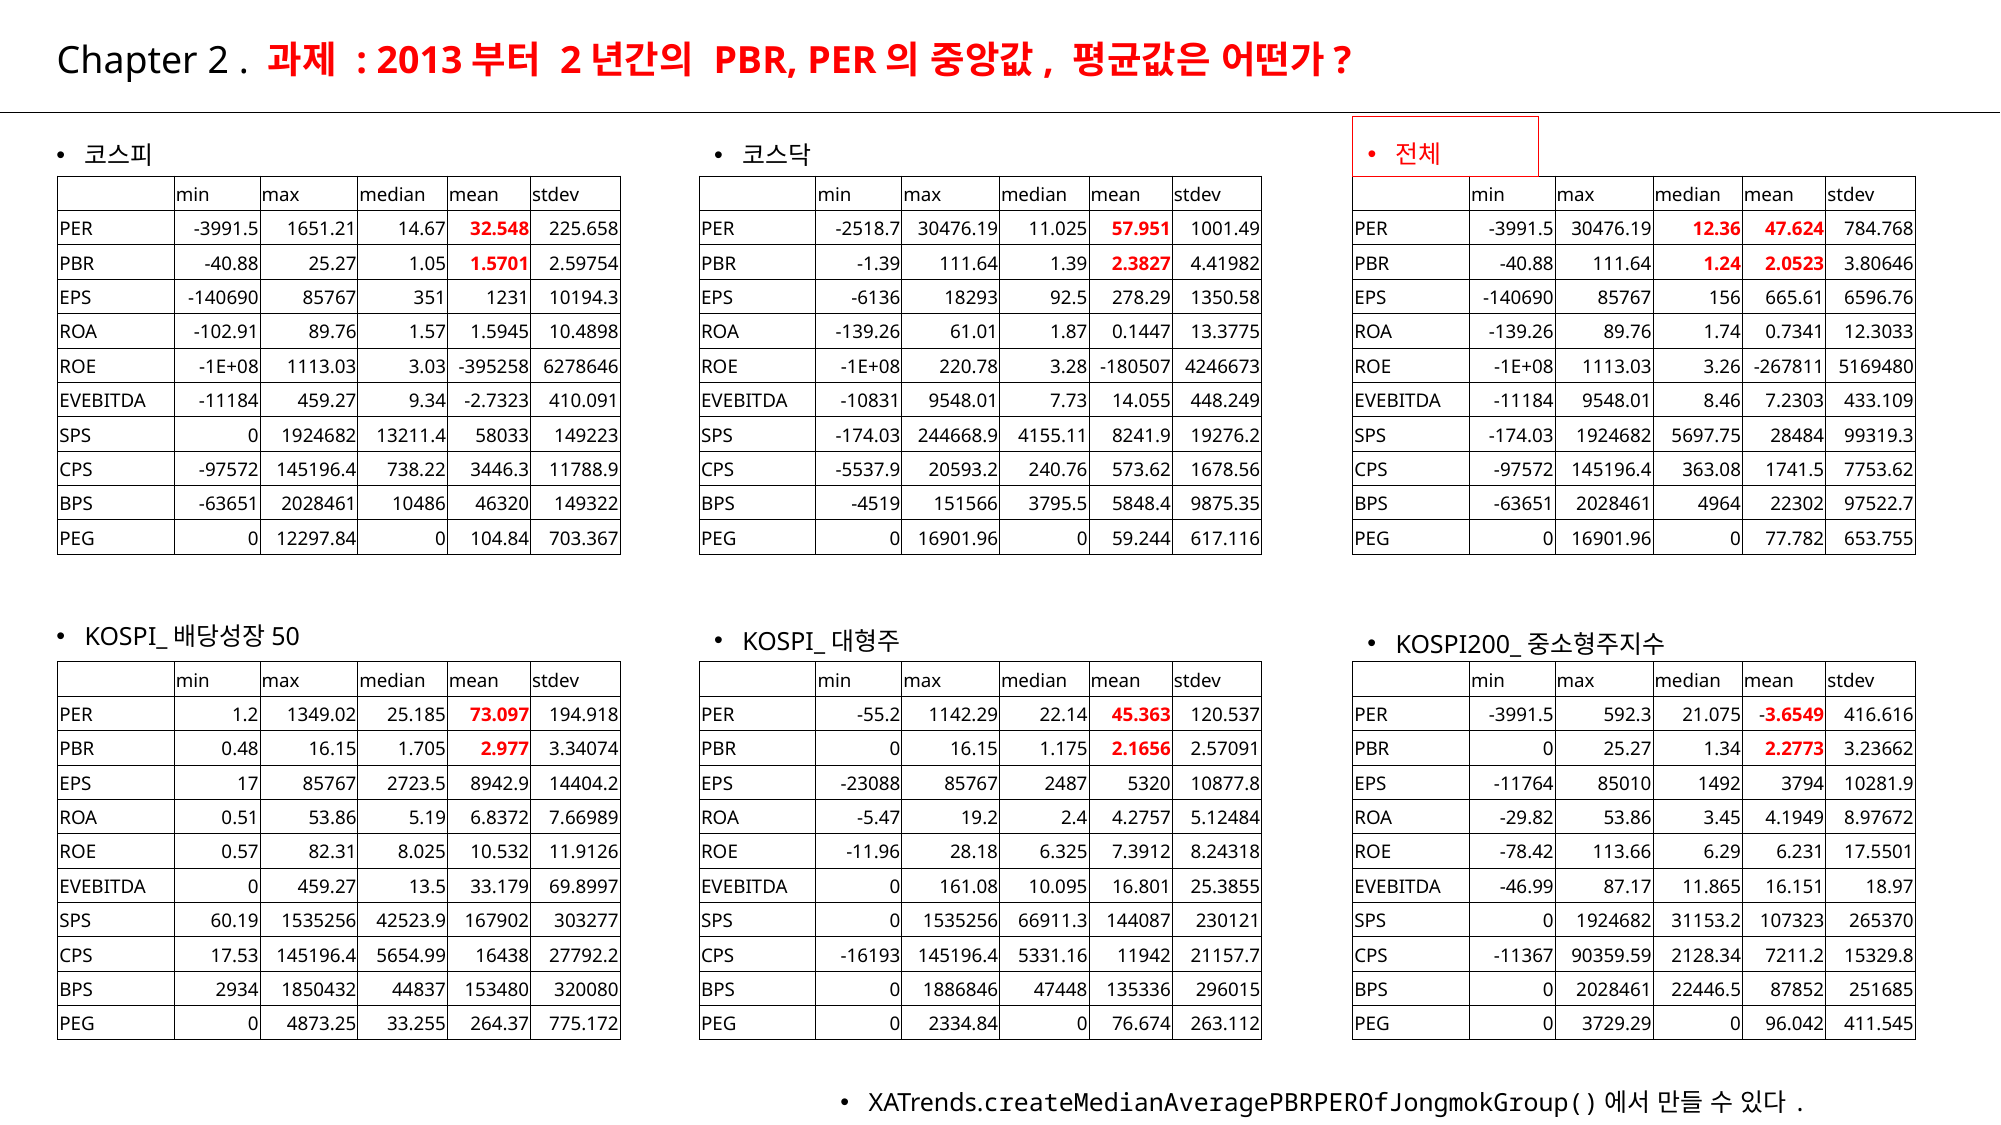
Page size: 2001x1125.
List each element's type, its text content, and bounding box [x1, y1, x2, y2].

table_cell CPS [58, 452, 174, 485]
table_cell 2487 [1000, 766, 1089, 799]
table_cell 19276.2 [1173, 417, 1261, 451]
table_cell 9548.01 [1556, 383, 1653, 416]
table_cell 15329.8 [1826, 937, 1915, 971]
table_cell 33.179 [448, 869, 530, 902]
table_cell 9875.35 [1173, 486, 1261, 519]
table_header max [261, 662, 357, 696]
table_cell -2.7323 [448, 383, 530, 416]
table_cell 0.7341 [1743, 314, 1825, 348]
table_cell 8942.9 [448, 766, 530, 799]
table_cell 107323 [1743, 903, 1825, 936]
table_header median [1000, 663, 1089, 696]
text_box KOSPI200_중소형주지수 [1352, 605, 1811, 666]
table_cell 6596.76 [1826, 280, 1915, 313]
table_cell -40.88 [1470, 245, 1555, 279]
table_cell 1651.21 [261, 211, 357, 244]
table_cell 0 [1470, 972, 1555, 1005]
table_cell 45.363 [1090, 697, 1172, 730]
table_cell 7.3912 [1090, 834, 1172, 868]
table_cell 61.01 [902, 314, 999, 348]
table_cell 0 [816, 520, 901, 554]
table_cell ROE [1353, 349, 1469, 382]
table_cell 3794 [1743, 766, 1825, 799]
table_cell 8.025 [358, 834, 447, 868]
table_cell EVEBITDA [1353, 383, 1469, 416]
table_cell 0 [1654, 520, 1742, 554]
table_cell 85767 [261, 766, 357, 799]
table_cell 363.08 [1654, 452, 1742, 485]
table_cell -1E+08 [816, 349, 901, 382]
table_cell 82.31 [261, 834, 357, 868]
table_cell 96.042 [1743, 1006, 1825, 1039]
table_cell -395258 [448, 349, 530, 382]
table_cell ROA [58, 800, 174, 833]
table_cell -29.82 [1470, 800, 1555, 833]
table_cell 411.545 [1826, 1006, 1915, 1039]
table_cell ROE [58, 834, 174, 868]
table_cell -46.99 [1470, 869, 1555, 902]
table_cell 1850432 [261, 972, 357, 1005]
table_cell 1.05 [358, 245, 447, 279]
table_header stdev [1826, 662, 1915, 696]
table_cell 3.26 [1654, 349, 1742, 382]
table_cell 263.112 [1173, 1006, 1261, 1039]
table_cell 11.9126 [531, 834, 620, 868]
table_cell 111.64 [1556, 245, 1653, 279]
table_cell 8.97672 [1826, 800, 1915, 833]
table_header max [902, 177, 999, 210]
table_cell 0 [175, 520, 260, 554]
table_cell 7.2303 [1743, 383, 1825, 416]
table_header min [1470, 666, 1555, 696]
table_cell EVEBITDA [700, 383, 815, 416]
table_header [58, 177, 174, 210]
table_cell 1492 [1654, 766, 1742, 799]
table_cell 11788.9 [531, 452, 620, 485]
text_box KOSPI_배당성장50 [41, 598, 499, 659]
table_cell 5848.4 [1090, 486, 1172, 519]
table_cell EPS [700, 280, 815, 313]
table_cell 1142.29 [902, 697, 999, 730]
table_cell -2518.7 [816, 211, 901, 244]
table_cell 0 [816, 731, 901, 765]
table_cell 459.27 [261, 869, 357, 902]
table_cell -11184 [1470, 383, 1555, 416]
table_cell 0 [1000, 520, 1089, 554]
table_cell -180507 [1090, 349, 1172, 382]
table_cell 87.17 [1556, 869, 1653, 902]
table_cell BPS [700, 486, 815, 519]
table_cell 135336 [1090, 972, 1172, 1005]
table_cell PBR [1353, 731, 1469, 765]
table_cell 3.34074 [531, 731, 620, 765]
table_header max [1556, 666, 1653, 696]
table_cell 19.2 [902, 800, 999, 833]
table_cell PEG [1353, 1006, 1469, 1039]
table_cell 784.768 [1826, 211, 1915, 244]
table_header mean [448, 177, 530, 210]
table_cell 3.23662 [1826, 731, 1915, 765]
table_header stdev [1826, 177, 1915, 210]
table_cell 20593.2 [902, 452, 999, 485]
table_cell -1E+08 [1470, 349, 1555, 382]
table_cell 1.5701 [448, 245, 530, 279]
table_header [1353, 177, 1469, 210]
table_cell -174.03 [816, 417, 901, 451]
table_cell 0 [1470, 520, 1555, 554]
table_cell 2723.5 [358, 766, 447, 799]
table_cell ROE [700, 834, 815, 868]
table_cell 22446.5 [1654, 972, 1742, 1005]
table_cell -78.42 [1470, 834, 1555, 868]
table_cell PER [58, 211, 174, 244]
table_cell EVEBITDA [58, 869, 174, 902]
table_cell 1231 [448, 280, 530, 313]
table_cell 113.66 [1556, 834, 1653, 868]
table_cell 5654.99 [358, 937, 447, 971]
table_cell PBR [1353, 245, 1469, 279]
table_cell 145196.4 [261, 452, 357, 485]
table_cell 28.18 [902, 834, 999, 868]
table_cell 6.29 [1654, 834, 1742, 868]
table_cell 14404.2 [531, 766, 620, 799]
table_cell 85767 [261, 280, 357, 313]
table_cell 10877.8 [1173, 766, 1261, 799]
table_cell 145196.4 [1556, 452, 1653, 485]
table_cell 5697.75 [1654, 417, 1742, 451]
table_cell 30476.19 [1556, 211, 1653, 244]
table_cell 2.59754 [531, 245, 620, 279]
table_cell 3.45 [1654, 800, 1742, 833]
table_cell 1349.02 [261, 697, 357, 730]
table_cell 27792.2 [531, 937, 620, 971]
table_cell ROA [1353, 800, 1469, 833]
table_cell PEG [1353, 520, 1469, 554]
table_cell 225.658 [531, 211, 620, 244]
table_cell 66911.3 [1000, 903, 1089, 936]
table_cell 18293 [902, 280, 999, 313]
table_cell 13.3775 [1173, 314, 1261, 348]
table_header min [175, 662, 260, 696]
text_box 코스닥 [699, 117, 886, 177]
table_cell PER [700, 697, 815, 730]
table_cell -267811 [1743, 349, 1825, 382]
table_cell 104.84 [448, 520, 530, 554]
table_cell 10194.3 [531, 280, 620, 313]
table_cell 5.19 [358, 800, 447, 833]
table_cell CPS [700, 452, 815, 485]
table_cell 0 [816, 869, 901, 902]
table_cell 410.091 [531, 383, 620, 416]
table_cell 303277 [531, 903, 620, 936]
table_cell -23088 [816, 766, 901, 799]
table_cell 265370 [1826, 903, 1915, 936]
table_cell 73.097 [448, 697, 530, 730]
table_cell 7211.2 [1743, 937, 1825, 971]
table_cell 264.37 [448, 1006, 530, 1039]
table_cell 4.2757 [1090, 800, 1172, 833]
table_header [58, 662, 174, 696]
table_cell 6.325 [1000, 834, 1089, 868]
table_cell 5.12484 [1173, 800, 1261, 833]
table_cell -63651 [1470, 486, 1555, 519]
table_cell 90359.59 [1556, 937, 1653, 971]
table_cell 32.548 [448, 211, 530, 244]
table_cell BPS [700, 972, 815, 1005]
table_cell -11367 [1470, 937, 1555, 971]
table_cell 7.66989 [531, 800, 620, 833]
table_cell 17.53 [175, 937, 260, 971]
table_cell 4.1949 [1743, 800, 1825, 833]
table_cell 11942 [1090, 937, 1172, 971]
table_cell 16.15 [261, 731, 357, 765]
table_cell -16193 [816, 937, 901, 971]
table_cell BPS [58, 972, 174, 1005]
table_cell 703.367 [531, 520, 620, 554]
table_cell 0 [1470, 731, 1555, 765]
table_cell CPS [700, 937, 815, 971]
table_cell 14.055 [1090, 383, 1172, 416]
table_header [700, 177, 815, 210]
table_header stdev [1173, 177, 1261, 210]
table_cell PER [1353, 697, 1469, 730]
table_cell 2.0523 [1743, 245, 1825, 279]
table_cell PEG [700, 1006, 815, 1039]
table_cell CPS [1353, 937, 1469, 971]
table_cell BPS [58, 486, 174, 519]
table_cell 1.24 [1654, 245, 1742, 279]
table_cell 1.175 [1000, 731, 1089, 765]
table_cell 17.5501 [1826, 834, 1915, 868]
table_cell 194.918 [531, 697, 620, 730]
table_cell 25.27 [261, 245, 357, 279]
table_cell 13.5 [358, 869, 447, 902]
table_cell 21.075 [1654, 697, 1742, 730]
table_cell EPS [700, 766, 815, 799]
table_cell 21157.7 [1173, 937, 1261, 971]
table_cell -140690 [175, 280, 260, 313]
title Chapter 2 . 과제 : 2013부터 2년간의 PBR, PER의 중앙값, 평균값은 어떤가? [41, 21, 1973, 102]
table_cell 3446.3 [448, 452, 530, 485]
table_cell CPS [1353, 452, 1469, 485]
table_cell 0 [358, 520, 447, 554]
table_header median [1654, 666, 1742, 696]
table_cell 16438 [448, 937, 530, 971]
table_cell 0.51 [175, 800, 260, 833]
table_header min [816, 663, 901, 696]
table_cell 8241.9 [1090, 417, 1172, 451]
table_cell 3.03 [358, 349, 447, 382]
table_cell 7.73 [1000, 383, 1089, 416]
table_header mean [448, 662, 530, 696]
table_cell ROA [1353, 314, 1469, 348]
table_cell 0.1447 [1090, 314, 1172, 348]
table_cell ROA [700, 314, 815, 348]
table_cell 16901.96 [902, 520, 999, 554]
table_header median [1654, 177, 1742, 210]
table_header [1353, 666, 1469, 696]
table_cell 240.76 [1000, 452, 1089, 485]
table_cell 2028461 [1556, 486, 1653, 519]
table_cell 17 [175, 766, 260, 799]
table_cell -3.6549 [1743, 697, 1825, 730]
table_cell EPS [1353, 280, 1469, 313]
table_cell 738.22 [358, 452, 447, 485]
table_cell 10.4898 [531, 314, 620, 348]
table_cell CPS [58, 937, 174, 971]
text_box 전체 [1352, 116, 1539, 177]
table_cell 111.64 [902, 245, 999, 279]
table_header stdev [531, 662, 620, 696]
table_header [700, 663, 815, 696]
table_cell 0 [175, 417, 260, 451]
table_header median [1000, 177, 1089, 210]
table_cell ROE [1353, 834, 1469, 868]
table_cell 7753.62 [1826, 452, 1915, 485]
table_cell 25.27 [1556, 731, 1653, 765]
table_cell 5320 [1090, 766, 1172, 799]
table_cell 351 [358, 280, 447, 313]
table_cell 47.624 [1743, 211, 1825, 244]
table_cell SPS [700, 417, 815, 451]
table_cell 12.36 [1654, 211, 1742, 244]
table_cell 433.109 [1826, 383, 1915, 416]
table_cell 2.2773 [1743, 731, 1825, 765]
table_cell 10.095 [1000, 869, 1089, 902]
table_cell 775.172 [531, 1006, 620, 1039]
table_cell ROA [700, 800, 815, 833]
table_cell PEG [58, 520, 174, 554]
table_cell 0 [816, 972, 901, 1005]
table_header median [358, 662, 447, 696]
table_cell 0 [816, 1006, 901, 1039]
table_cell -97572 [1470, 452, 1555, 485]
table_cell 0 [816, 903, 901, 936]
table_cell 1.34 [1654, 731, 1742, 765]
table_cell 1.705 [358, 731, 447, 765]
table_cell 1886846 [902, 972, 999, 1005]
table_cell 47448 [1000, 972, 1089, 1005]
table_cell PER [1353, 211, 1469, 244]
table_cell PER [58, 697, 174, 730]
table_cell 448.249 [1173, 383, 1261, 416]
table_cell PBR [58, 731, 174, 765]
table_cell 2.57091 [1173, 731, 1261, 765]
table_cell 11.865 [1654, 869, 1742, 902]
table_cell 2334.84 [902, 1006, 999, 1039]
table_cell 14.67 [358, 211, 447, 244]
table_cell -55.2 [816, 697, 901, 730]
text_box KOSPI_대형주 [699, 602, 1157, 663]
table_cell 244668.9 [902, 417, 999, 451]
table_header min [816, 177, 901, 210]
table_cell 1678.56 [1173, 452, 1261, 485]
table_cell 1.39 [1000, 245, 1089, 279]
table_cell 3795.5 [1000, 486, 1089, 519]
table_cell EPS [1353, 766, 1469, 799]
table_cell EVEBITDA [58, 383, 174, 416]
table_cell 3729.29 [1556, 1006, 1653, 1039]
table_header stdev [531, 177, 620, 210]
table_cell 0 [1654, 1006, 1742, 1039]
table_cell -1.39 [816, 245, 901, 279]
table_cell 1535256 [902, 903, 999, 936]
table_cell SPS [58, 903, 174, 936]
table_cell SPS [58, 417, 174, 451]
table_cell 59.244 [1090, 520, 1172, 554]
table_cell 89.76 [1556, 314, 1653, 348]
table_cell 151566 [902, 486, 999, 519]
table_cell 9548.01 [902, 383, 999, 416]
table_cell 230121 [1173, 903, 1261, 936]
table_cell 89.76 [261, 314, 357, 348]
table_cell 58033 [448, 417, 530, 451]
table_cell 1113.03 [261, 349, 357, 382]
table_cell 87852 [1743, 972, 1825, 1005]
table_header mean [1090, 177, 1172, 210]
table_cell 144087 [1090, 903, 1172, 936]
table_cell 0.48 [175, 731, 260, 765]
table_cell 10281.9 [1826, 766, 1915, 799]
table_cell SPS [700, 903, 815, 936]
table_cell 46320 [448, 486, 530, 519]
table_cell 0 [1470, 1006, 1555, 1039]
table_cell 92.5 [1000, 280, 1089, 313]
table_cell 22.14 [1000, 697, 1089, 730]
table_cell PEG [700, 520, 815, 554]
table_cell PBR [700, 731, 815, 765]
table_cell 665.61 [1743, 280, 1825, 313]
table_cell 3.80646 [1826, 245, 1915, 279]
table_cell 9.34 [358, 383, 447, 416]
table_cell 1.5945 [448, 314, 530, 348]
table_cell -11184 [175, 383, 260, 416]
table_header max [1556, 177, 1653, 210]
table_cell 10486 [358, 486, 447, 519]
table_cell 3.28 [1000, 349, 1089, 382]
table_cell -63651 [175, 486, 260, 519]
table_cell 4.41982 [1173, 245, 1261, 279]
table_cell 5331.16 [1000, 937, 1089, 971]
table_cell 1924682 [261, 417, 357, 451]
table_cell 16.15 [902, 731, 999, 765]
table_cell PBR [700, 245, 815, 279]
table_cell 13211.4 [358, 417, 447, 451]
table_cell 251685 [1826, 972, 1915, 1005]
table_cell -139.26 [816, 314, 901, 348]
table_cell 2.1656 [1090, 731, 1172, 765]
table_cell 8.46 [1654, 383, 1742, 416]
table_cell 161.08 [902, 869, 999, 902]
table_cell EVEBITDA [700, 869, 815, 902]
table_cell PER [700, 211, 815, 244]
table_cell EVEBITDA [1353, 869, 1469, 902]
table_cell 592.3 [1556, 697, 1653, 730]
table_cell 57.951 [1090, 211, 1172, 244]
table_cell 573.62 [1090, 452, 1172, 485]
table_cell 1350.58 [1173, 280, 1261, 313]
table_cell 31153.2 [1654, 903, 1742, 936]
table_cell 1924682 [1556, 417, 1653, 451]
table_cell -40.88 [175, 245, 260, 279]
table_cell 145196.4 [902, 937, 999, 971]
table_cell -10831 [816, 383, 901, 416]
table_cell ROA [58, 314, 174, 348]
table_cell 44837 [358, 972, 447, 1005]
table_cell 12.3033 [1826, 314, 1915, 348]
table_cell -4519 [816, 486, 901, 519]
table_cell 149223 [531, 417, 620, 451]
table_cell 1113.03 [1556, 349, 1653, 382]
table_cell 69.8997 [531, 869, 620, 902]
table_cell 4964 [1654, 486, 1742, 519]
table_cell 296015 [1173, 972, 1261, 1005]
table_cell -3991.5 [1470, 697, 1555, 730]
table_cell 11.025 [1000, 211, 1089, 244]
table_header max [261, 177, 357, 210]
table_cell 459.27 [261, 383, 357, 416]
table_cell 149322 [531, 486, 620, 519]
table_cell 22302 [1743, 486, 1825, 519]
table_cell 120.537 [1173, 697, 1261, 730]
table_cell 16.801 [1090, 869, 1172, 902]
table_cell -11.96 [816, 834, 901, 868]
table_cell -139.26 [1470, 314, 1555, 348]
table_cell BPS [1353, 972, 1469, 1005]
table_cell 33.255 [358, 1006, 447, 1039]
table_cell EPS [58, 766, 174, 799]
text_box 코스피 [41, 117, 228, 177]
table_cell 12297.84 [261, 520, 357, 554]
table_cell 2.3827 [1090, 245, 1172, 279]
table_cell 1.74 [1654, 314, 1742, 348]
table_cell 153480 [448, 972, 530, 1005]
table_cell 97522.7 [1826, 486, 1915, 519]
table_cell 220.78 [902, 349, 999, 382]
table_cell 653.755 [1826, 520, 1915, 554]
table_header min [1470, 177, 1555, 210]
table_cell 53.86 [1556, 800, 1653, 833]
table_cell 2.977 [448, 731, 530, 765]
table_cell 76.674 [1090, 1006, 1172, 1039]
table_cell 2.4 [1000, 800, 1089, 833]
table_cell 42523.9 [358, 903, 447, 936]
table_cell 2934 [175, 972, 260, 1005]
table_cell -3991.5 [1470, 211, 1555, 244]
table_cell 2028461 [261, 486, 357, 519]
table_cell 1741.5 [1743, 452, 1825, 485]
table_cell 1924682 [1556, 903, 1653, 936]
table_cell -5537.9 [816, 452, 901, 485]
table_cell 0 [175, 1006, 260, 1039]
table_cell 30476.19 [902, 211, 999, 244]
table_cell 320080 [531, 972, 620, 1005]
table_cell 16901.96 [1556, 520, 1653, 554]
table_cell 278.29 [1090, 280, 1172, 313]
table_cell 16.151 [1743, 869, 1825, 902]
table_cell 28484 [1743, 417, 1825, 451]
table_cell 145196.4 [261, 937, 357, 971]
table_cell 85767 [1556, 280, 1653, 313]
table_cell 18.97 [1826, 869, 1915, 902]
table_cell 0 [175, 869, 260, 902]
table_cell 2028461 [1556, 972, 1653, 1005]
table_header stdev [1173, 662, 1261, 696]
table_cell 156 [1654, 280, 1742, 313]
table_cell -11764 [1470, 766, 1555, 799]
table_cell 617.116 [1173, 520, 1261, 554]
table_cell 77.782 [1743, 520, 1825, 554]
table_cell 1.2 [175, 697, 260, 730]
table_cell PBR [58, 245, 174, 279]
table_cell 4873.25 [261, 1006, 357, 1039]
table_cell -1E+08 [175, 349, 260, 382]
table_cell -102.91 [175, 314, 260, 348]
table_cell -140690 [1470, 280, 1555, 313]
table_cell 85767 [902, 766, 999, 799]
table_cell 53.86 [261, 800, 357, 833]
table_cell 6.231 [1743, 834, 1825, 868]
table_cell ROE [700, 349, 815, 382]
table_cell 99319.3 [1826, 417, 1915, 451]
table_cell 6.8372 [448, 800, 530, 833]
table_cell 1.57 [358, 314, 447, 348]
table_cell -5.47 [816, 800, 901, 833]
table_cell -174.03 [1470, 417, 1555, 451]
table_cell -6136 [816, 280, 901, 313]
table_header min [175, 177, 260, 210]
table_cell 416.616 [1826, 697, 1915, 730]
table_cell 8.24318 [1173, 834, 1261, 868]
table_cell -3991.5 [175, 211, 260, 244]
table_cell 6278646 [531, 349, 620, 382]
table_cell 1001.49 [1173, 211, 1261, 244]
table_cell 167902 [448, 903, 530, 936]
table_cell 4155.11 [1000, 417, 1089, 451]
table_cell BPS [1353, 486, 1469, 519]
table_header max [902, 663, 999, 696]
table_header mean [1743, 177, 1825, 210]
table_cell 0 [1000, 1006, 1089, 1039]
table_cell 25.3855 [1173, 869, 1261, 902]
table_cell 60.19 [175, 903, 260, 936]
table_cell 0 [1470, 903, 1555, 936]
table_cell ROE [58, 349, 174, 382]
table_cell 4246673 [1173, 349, 1261, 382]
table_cell SPS [1353, 417, 1469, 451]
table_cell 1.87 [1000, 314, 1089, 348]
table_header median [358, 177, 447, 210]
text_box XATrends.createMedianAveragePBRPEROfJongmokGroup()에서 만들 수 있다. [825, 1064, 1973, 1124]
table_cell 85010 [1556, 766, 1653, 799]
table_cell 25.185 [358, 697, 447, 730]
table_header mean [1743, 662, 1825, 696]
table_cell SPS [1353, 903, 1469, 936]
table_cell -97572 [175, 452, 260, 485]
table_cell 1535256 [261, 903, 357, 936]
table_cell PEG [58, 1006, 174, 1039]
table_cell 2128.34 [1654, 937, 1742, 971]
table_cell EPS [58, 280, 174, 313]
table_cell 10.532 [448, 834, 530, 868]
table_cell 5169480 [1826, 349, 1915, 382]
table_cell 0.57 [175, 834, 260, 868]
table_header mean [1090, 662, 1172, 696]
